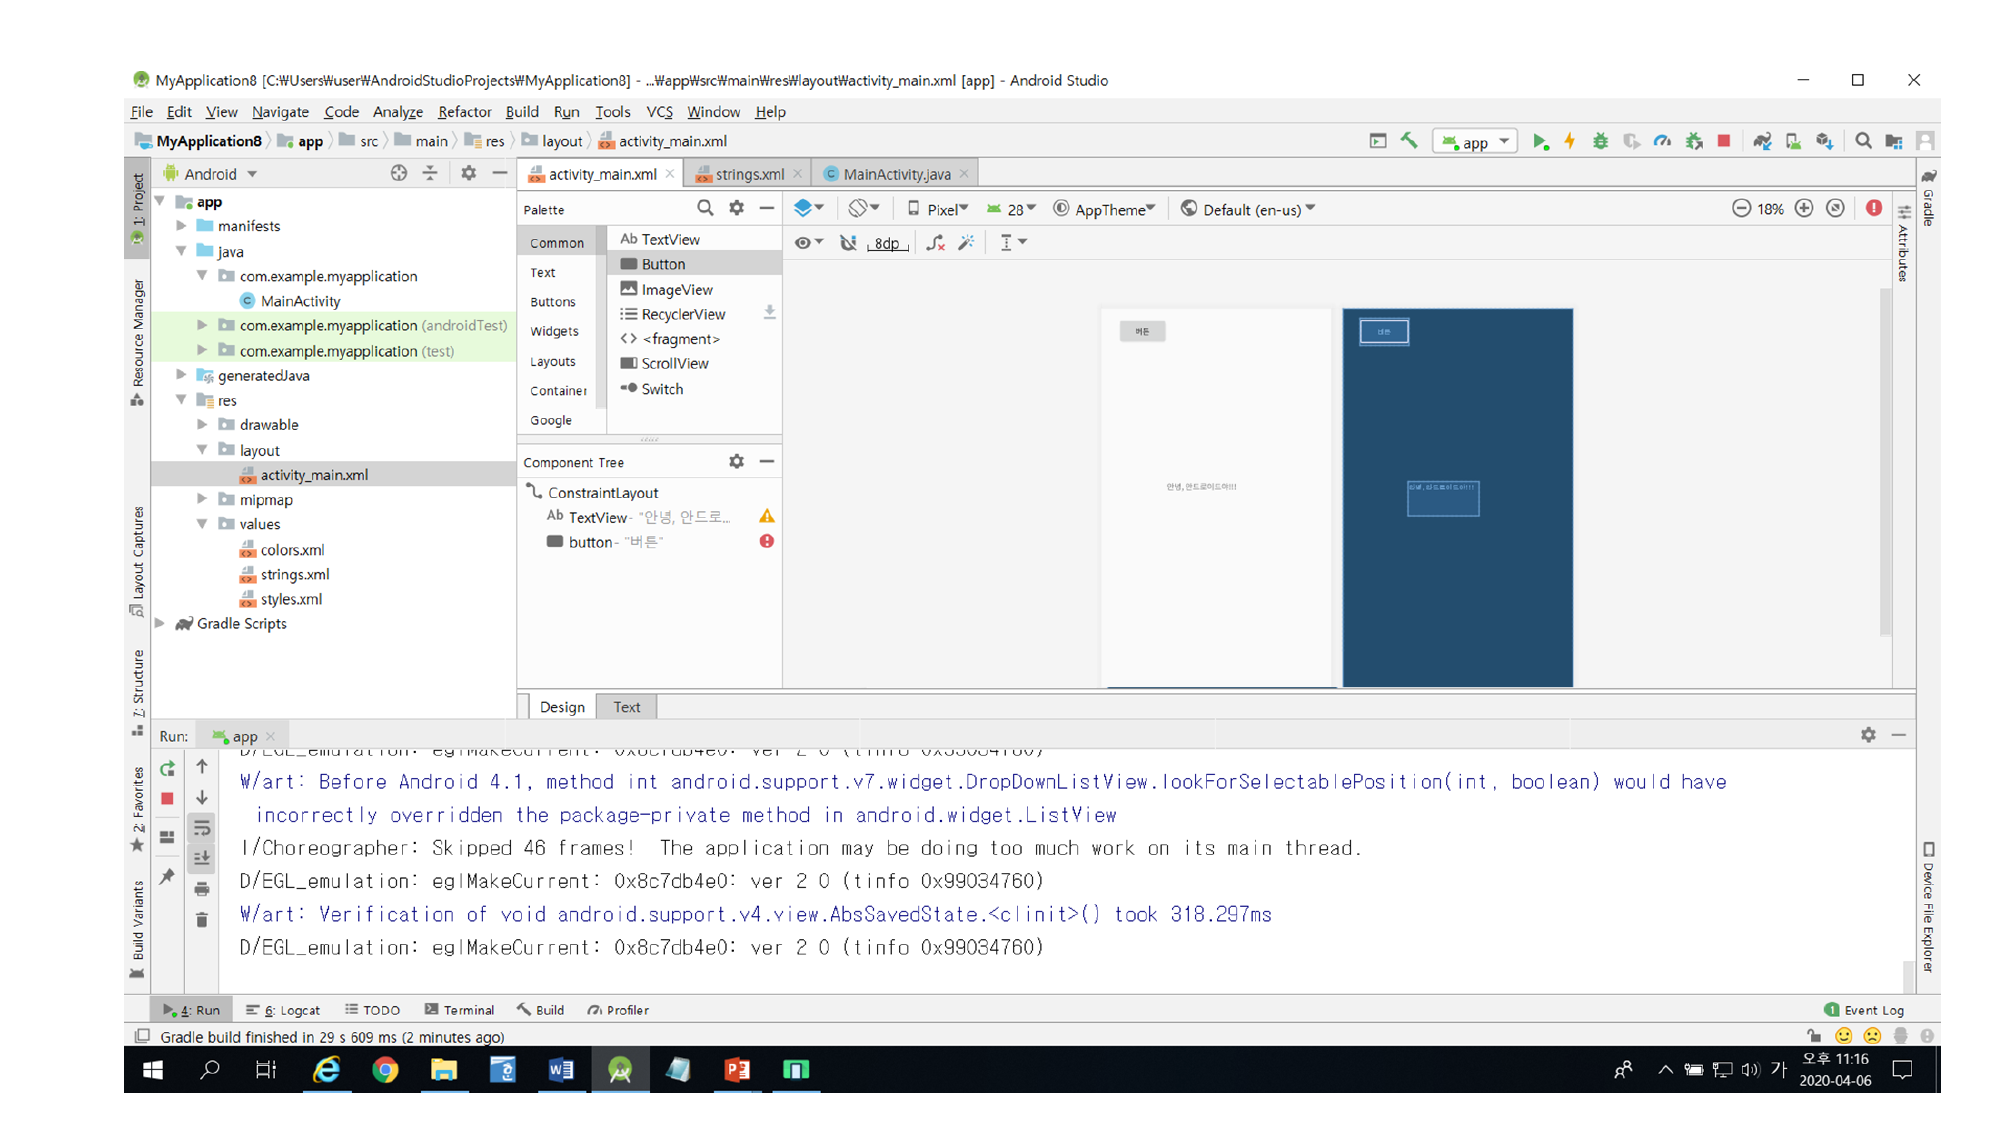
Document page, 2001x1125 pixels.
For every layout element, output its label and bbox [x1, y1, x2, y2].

picture [124, 71, 1941, 1093]
